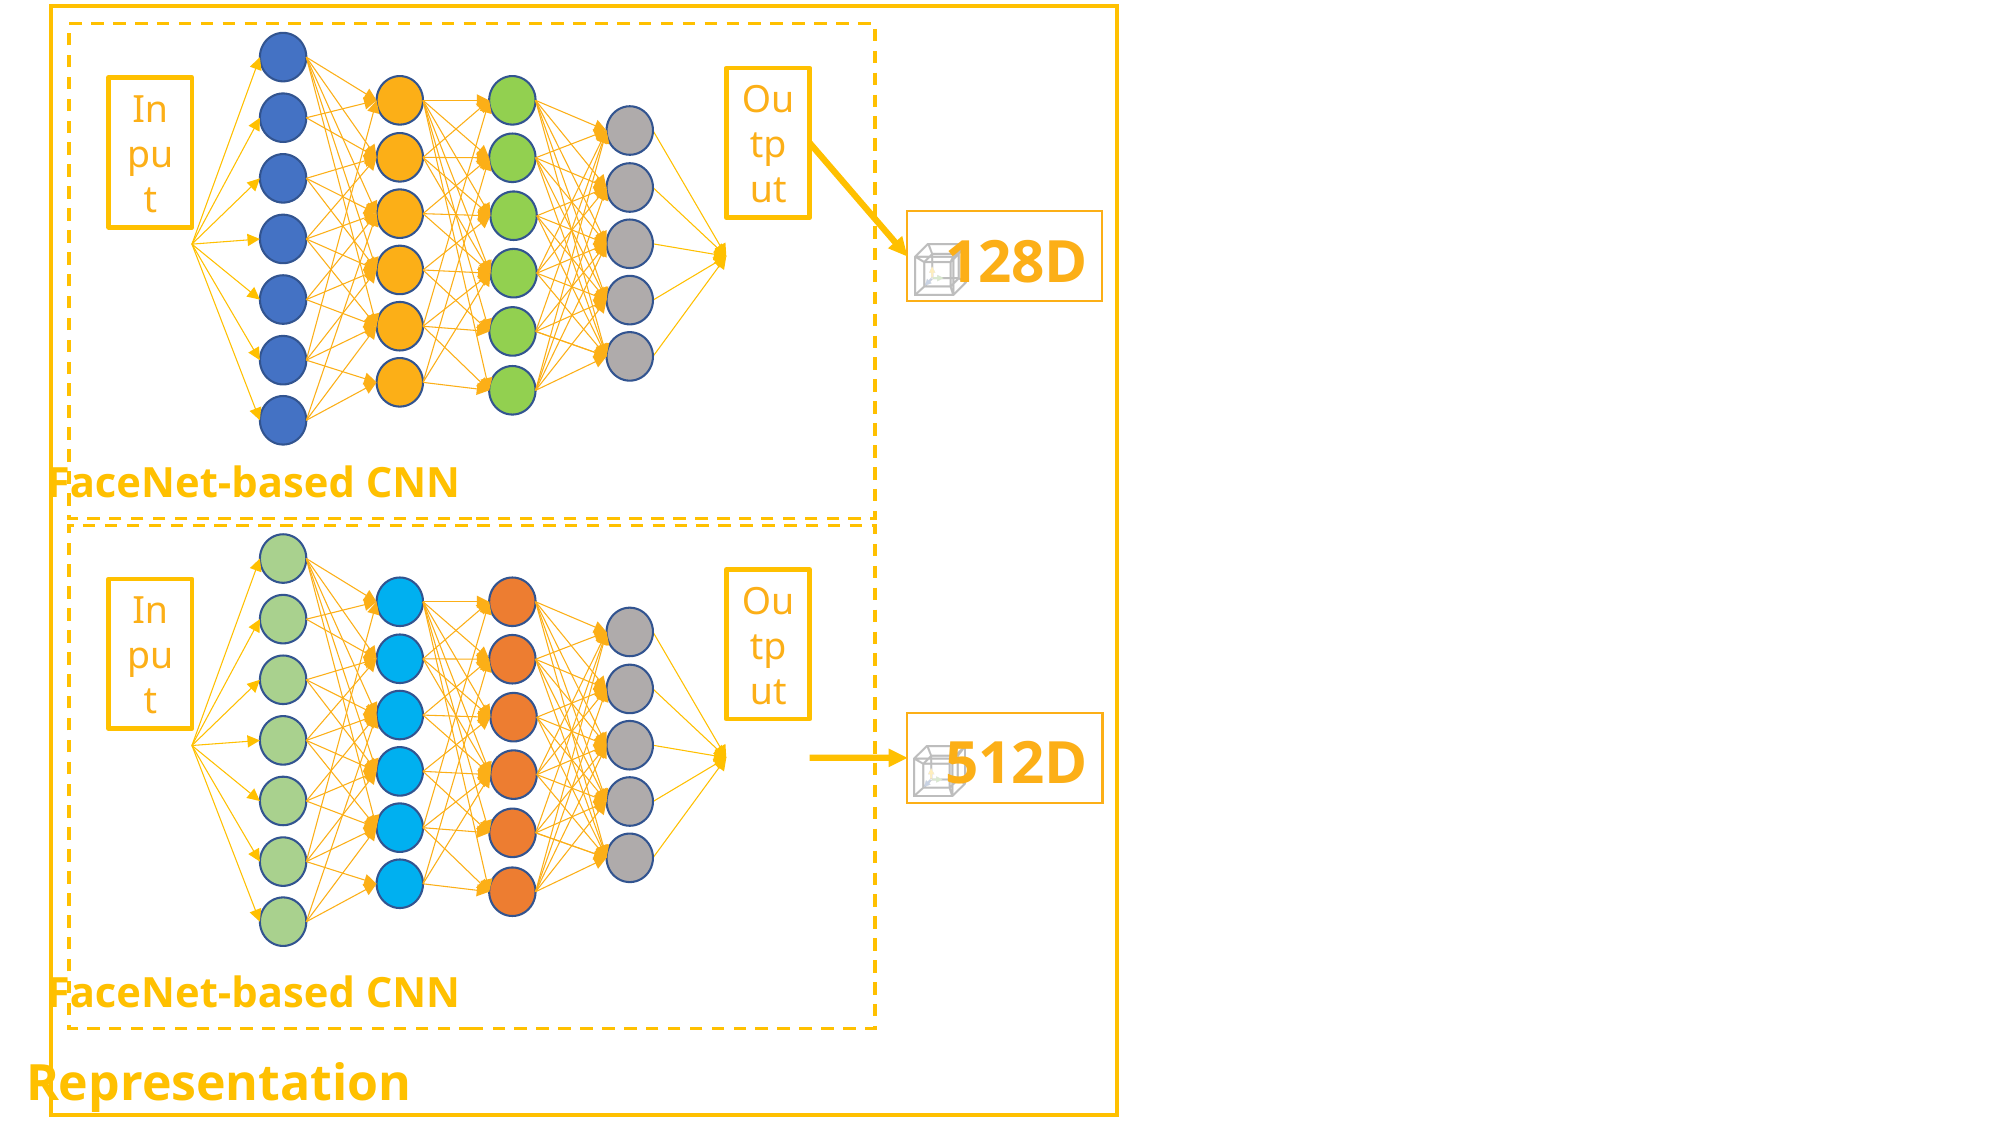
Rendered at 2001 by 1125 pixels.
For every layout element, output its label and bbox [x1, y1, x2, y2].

text_box [49, 6, 1117, 1119]
